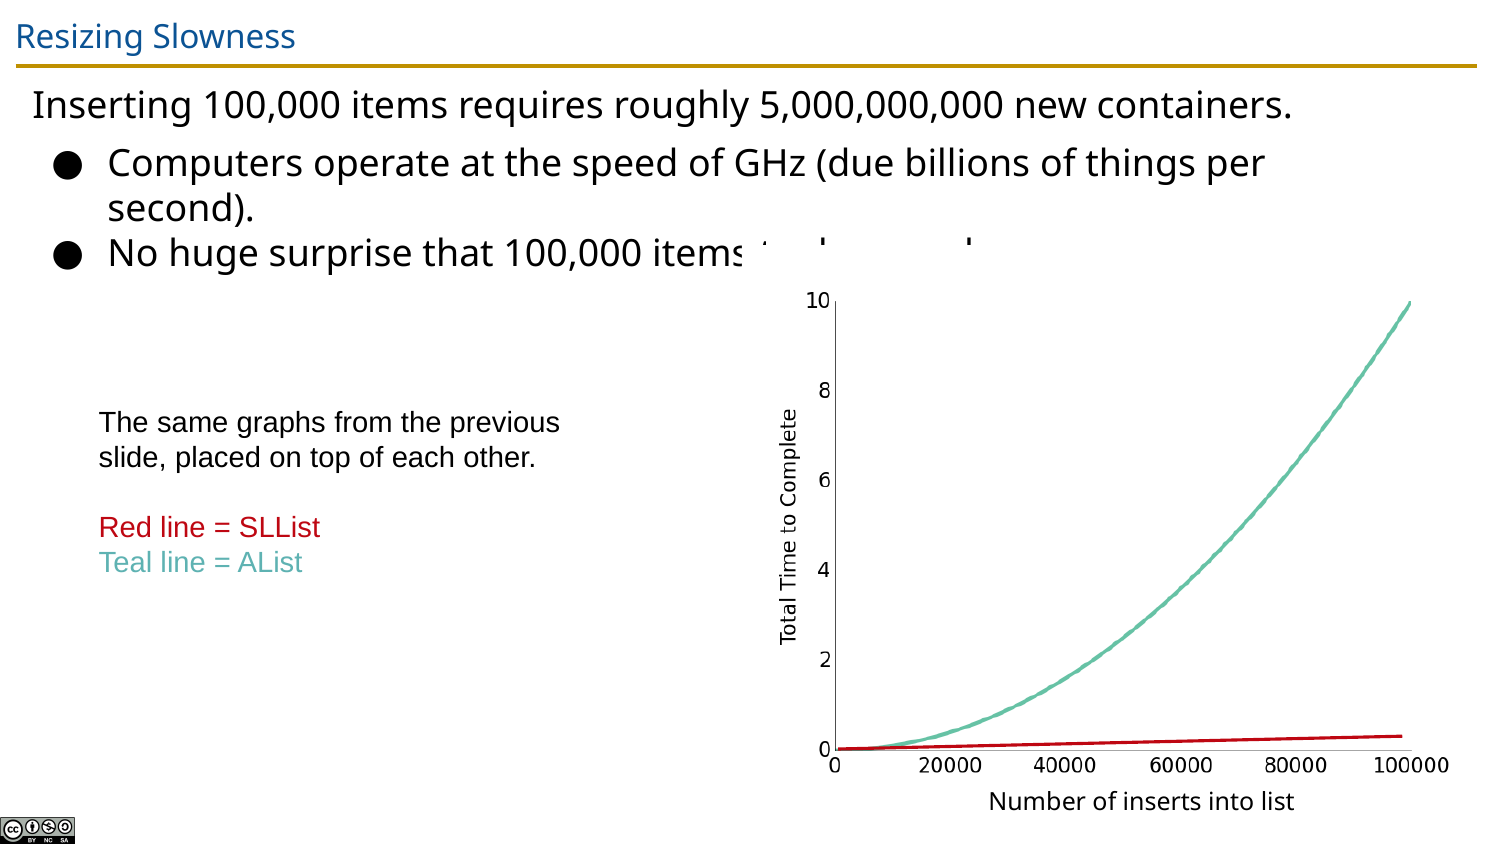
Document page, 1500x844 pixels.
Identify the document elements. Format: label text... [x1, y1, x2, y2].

title Resizing Slowness [0, 0, 1398, 65]
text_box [837, 735, 1403, 750]
picture [741, 244, 1485, 780]
list Inserting 100,000 items requires roughly 5,000,000,000 new containers. Computers operate at the speed of GHz (due billions of things per second). No huge surprise that 100,000 items took seconds. [17, 65, 1416, 627]
text_box The same graphs from the previous slide, placed on top of each other. Red line = SLList Teal line = AList [83, 388, 590, 595]
picture [0, 817, 75, 844]
text_box Number of inserts into list [838, 788, 1446, 831]
